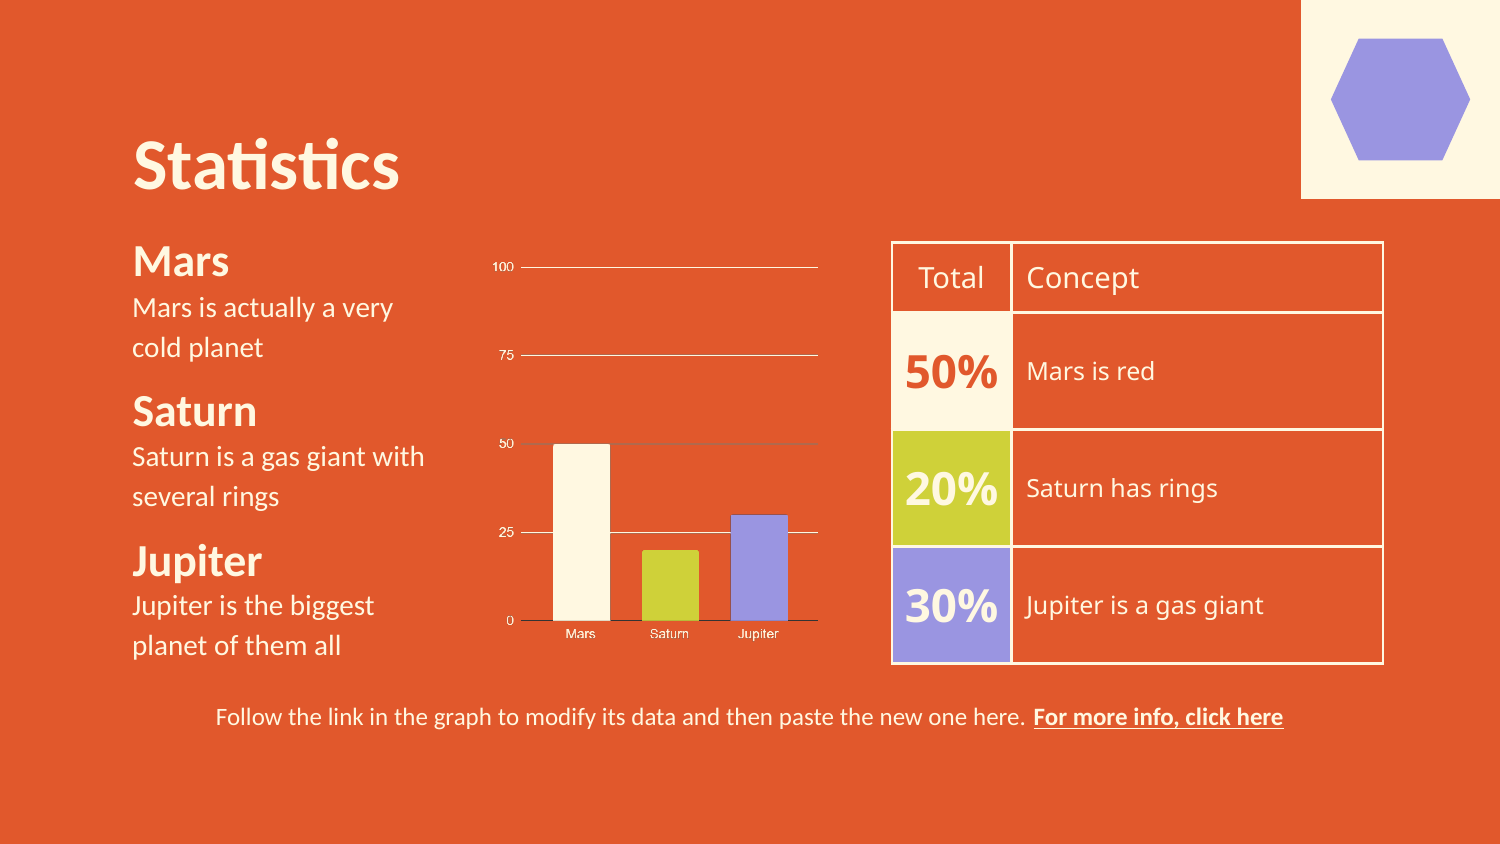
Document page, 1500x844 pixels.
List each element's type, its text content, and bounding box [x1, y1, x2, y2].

title Statistics [118, 88, 1382, 183]
table_cell Jupiter is a gas giant [1013, 548, 1382, 662]
table_cell 20% [893, 431, 1010, 545]
table_cell Mars is red [1013, 314, 1382, 428]
text_box Saturn [117, 383, 443, 451]
table_header Total [893, 244, 1010, 311]
text_box Mars is actually a very cold planet [116, 267, 443, 358]
text_box Saturn is a gas giant with several rings [116, 417, 443, 508]
text_box Jupiter is the biggest planet of them all [116, 566, 443, 657]
text_box Jupiter [117, 532, 443, 601]
text_box Mars [117, 233, 443, 301]
table_cell 50% [893, 314, 1010, 428]
table_cell 30% [893, 548, 1010, 662]
table_header Concept [1013, 244, 1382, 311]
table_cell Saturn has rings [1013, 431, 1382, 545]
text_box Follow the link in the graph to modify its data and then paste the new one here. For more info, click here [118, 681, 1382, 733]
picture [473, 242, 837, 659]
